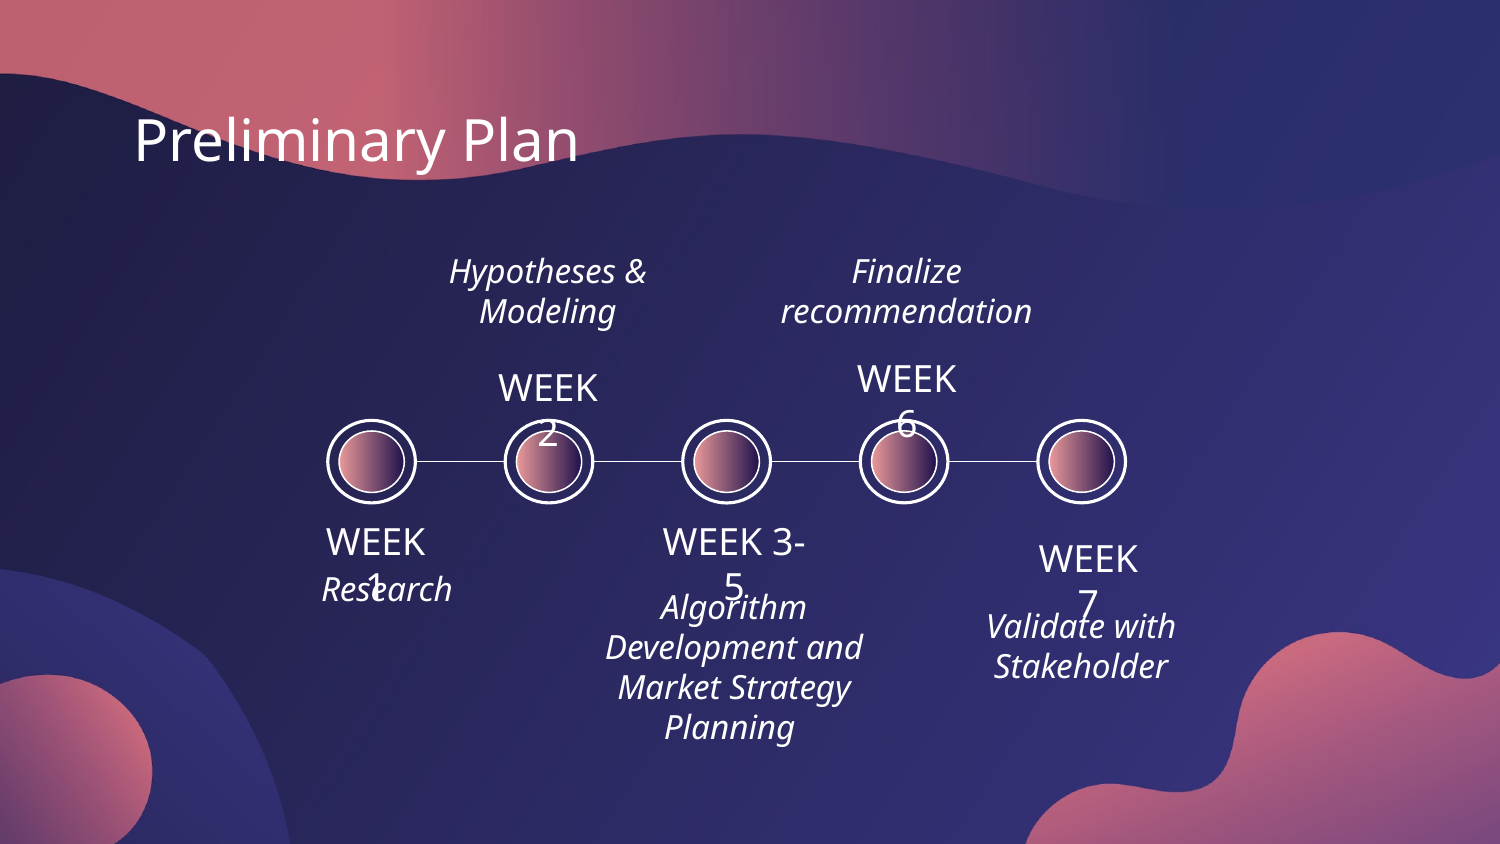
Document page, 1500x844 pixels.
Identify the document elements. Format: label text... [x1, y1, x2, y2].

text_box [327, 420, 1126, 504]
picture [0, 0, 1500, 844]
subtitle Finalize recommendation [750, 235, 1064, 334]
subtitle Algorithm Development and Market Strategy Planning [584, 571, 884, 777]
subtitle Validate with Stakeholder [944, 590, 1218, 710]
subtitle Hypotheses & Modeling [411, 235, 685, 334]
title WEEK 2 [468, 348, 628, 405]
title WEEK 3-5 [644, 512, 824, 559]
title WEEK 6 [831, 340, 983, 397]
subtitle Research [250, 553, 524, 648]
title Preliminary Plan [118, 88, 1382, 183]
title WEEK 7 [1012, 519, 1165, 576]
title WEEK 1 [295, 502, 456, 559]
